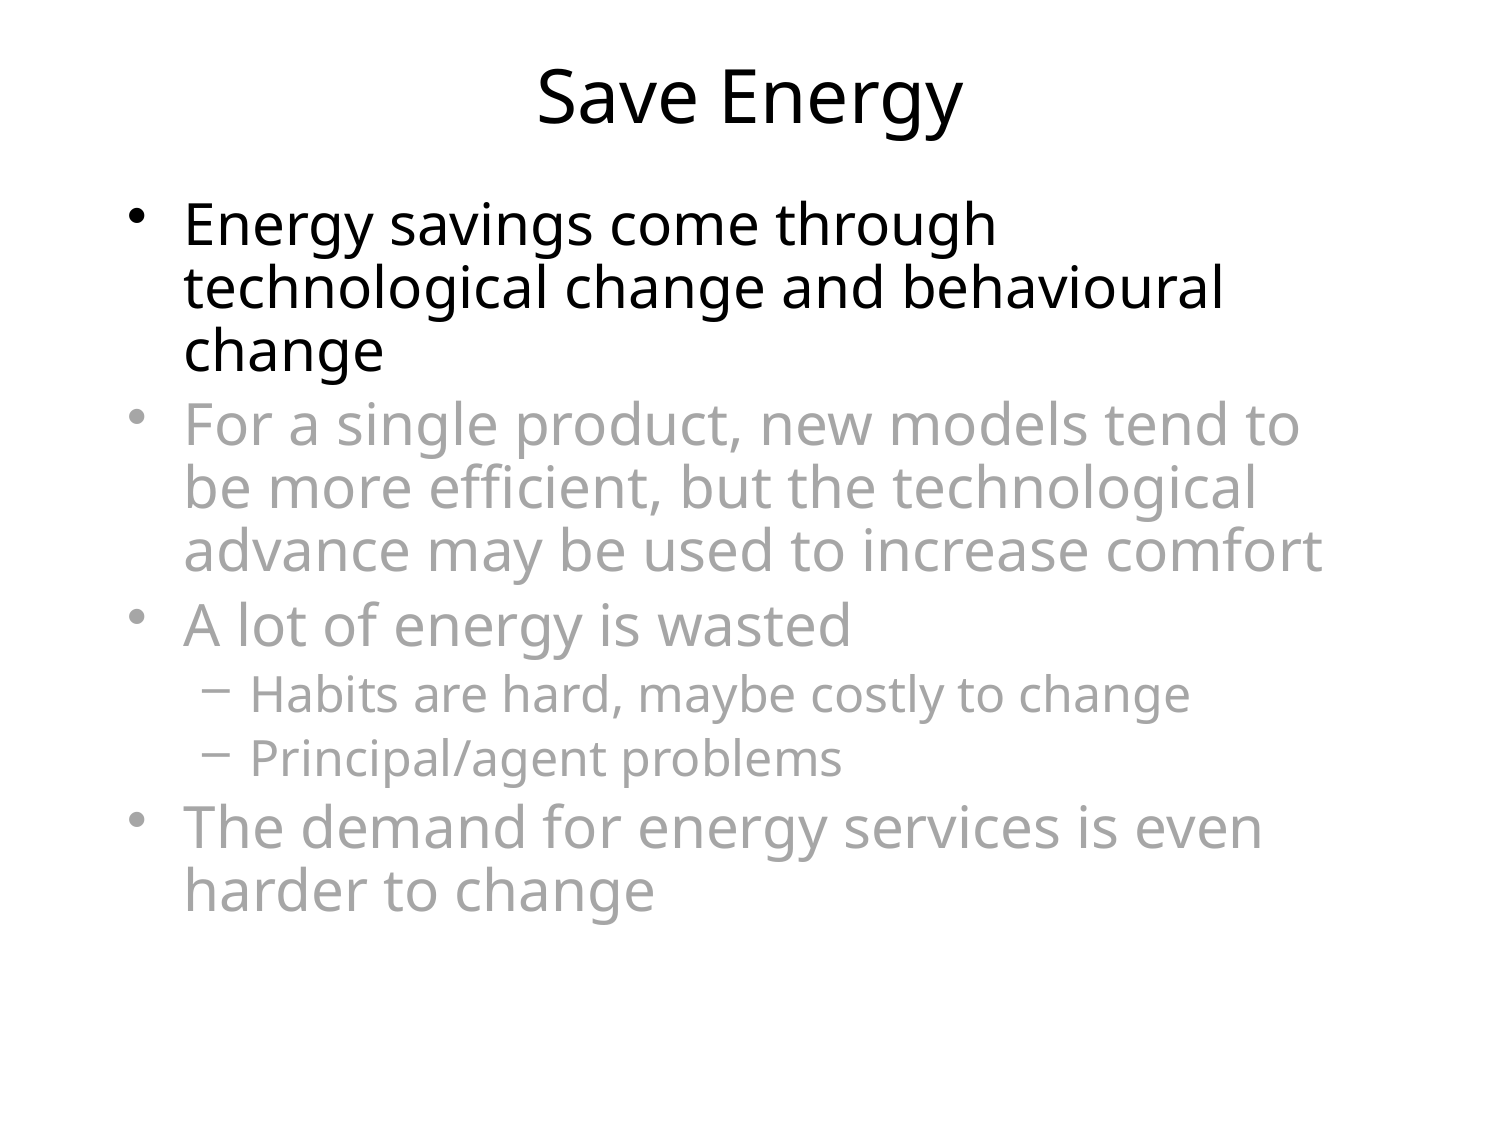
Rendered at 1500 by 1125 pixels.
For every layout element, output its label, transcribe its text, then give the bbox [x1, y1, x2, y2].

list Energy savings come through technological change and behavioural change For a single product, new models tend to be more efficient, but the technological advance may be used to increase comfort A lot of energy is wasted Habits are hard, maybe costly to change Principal/agent problems The demand for energy services is even harder to change [112, 187, 1388, 976]
title Save Energy [112, 0, 1388, 187]
